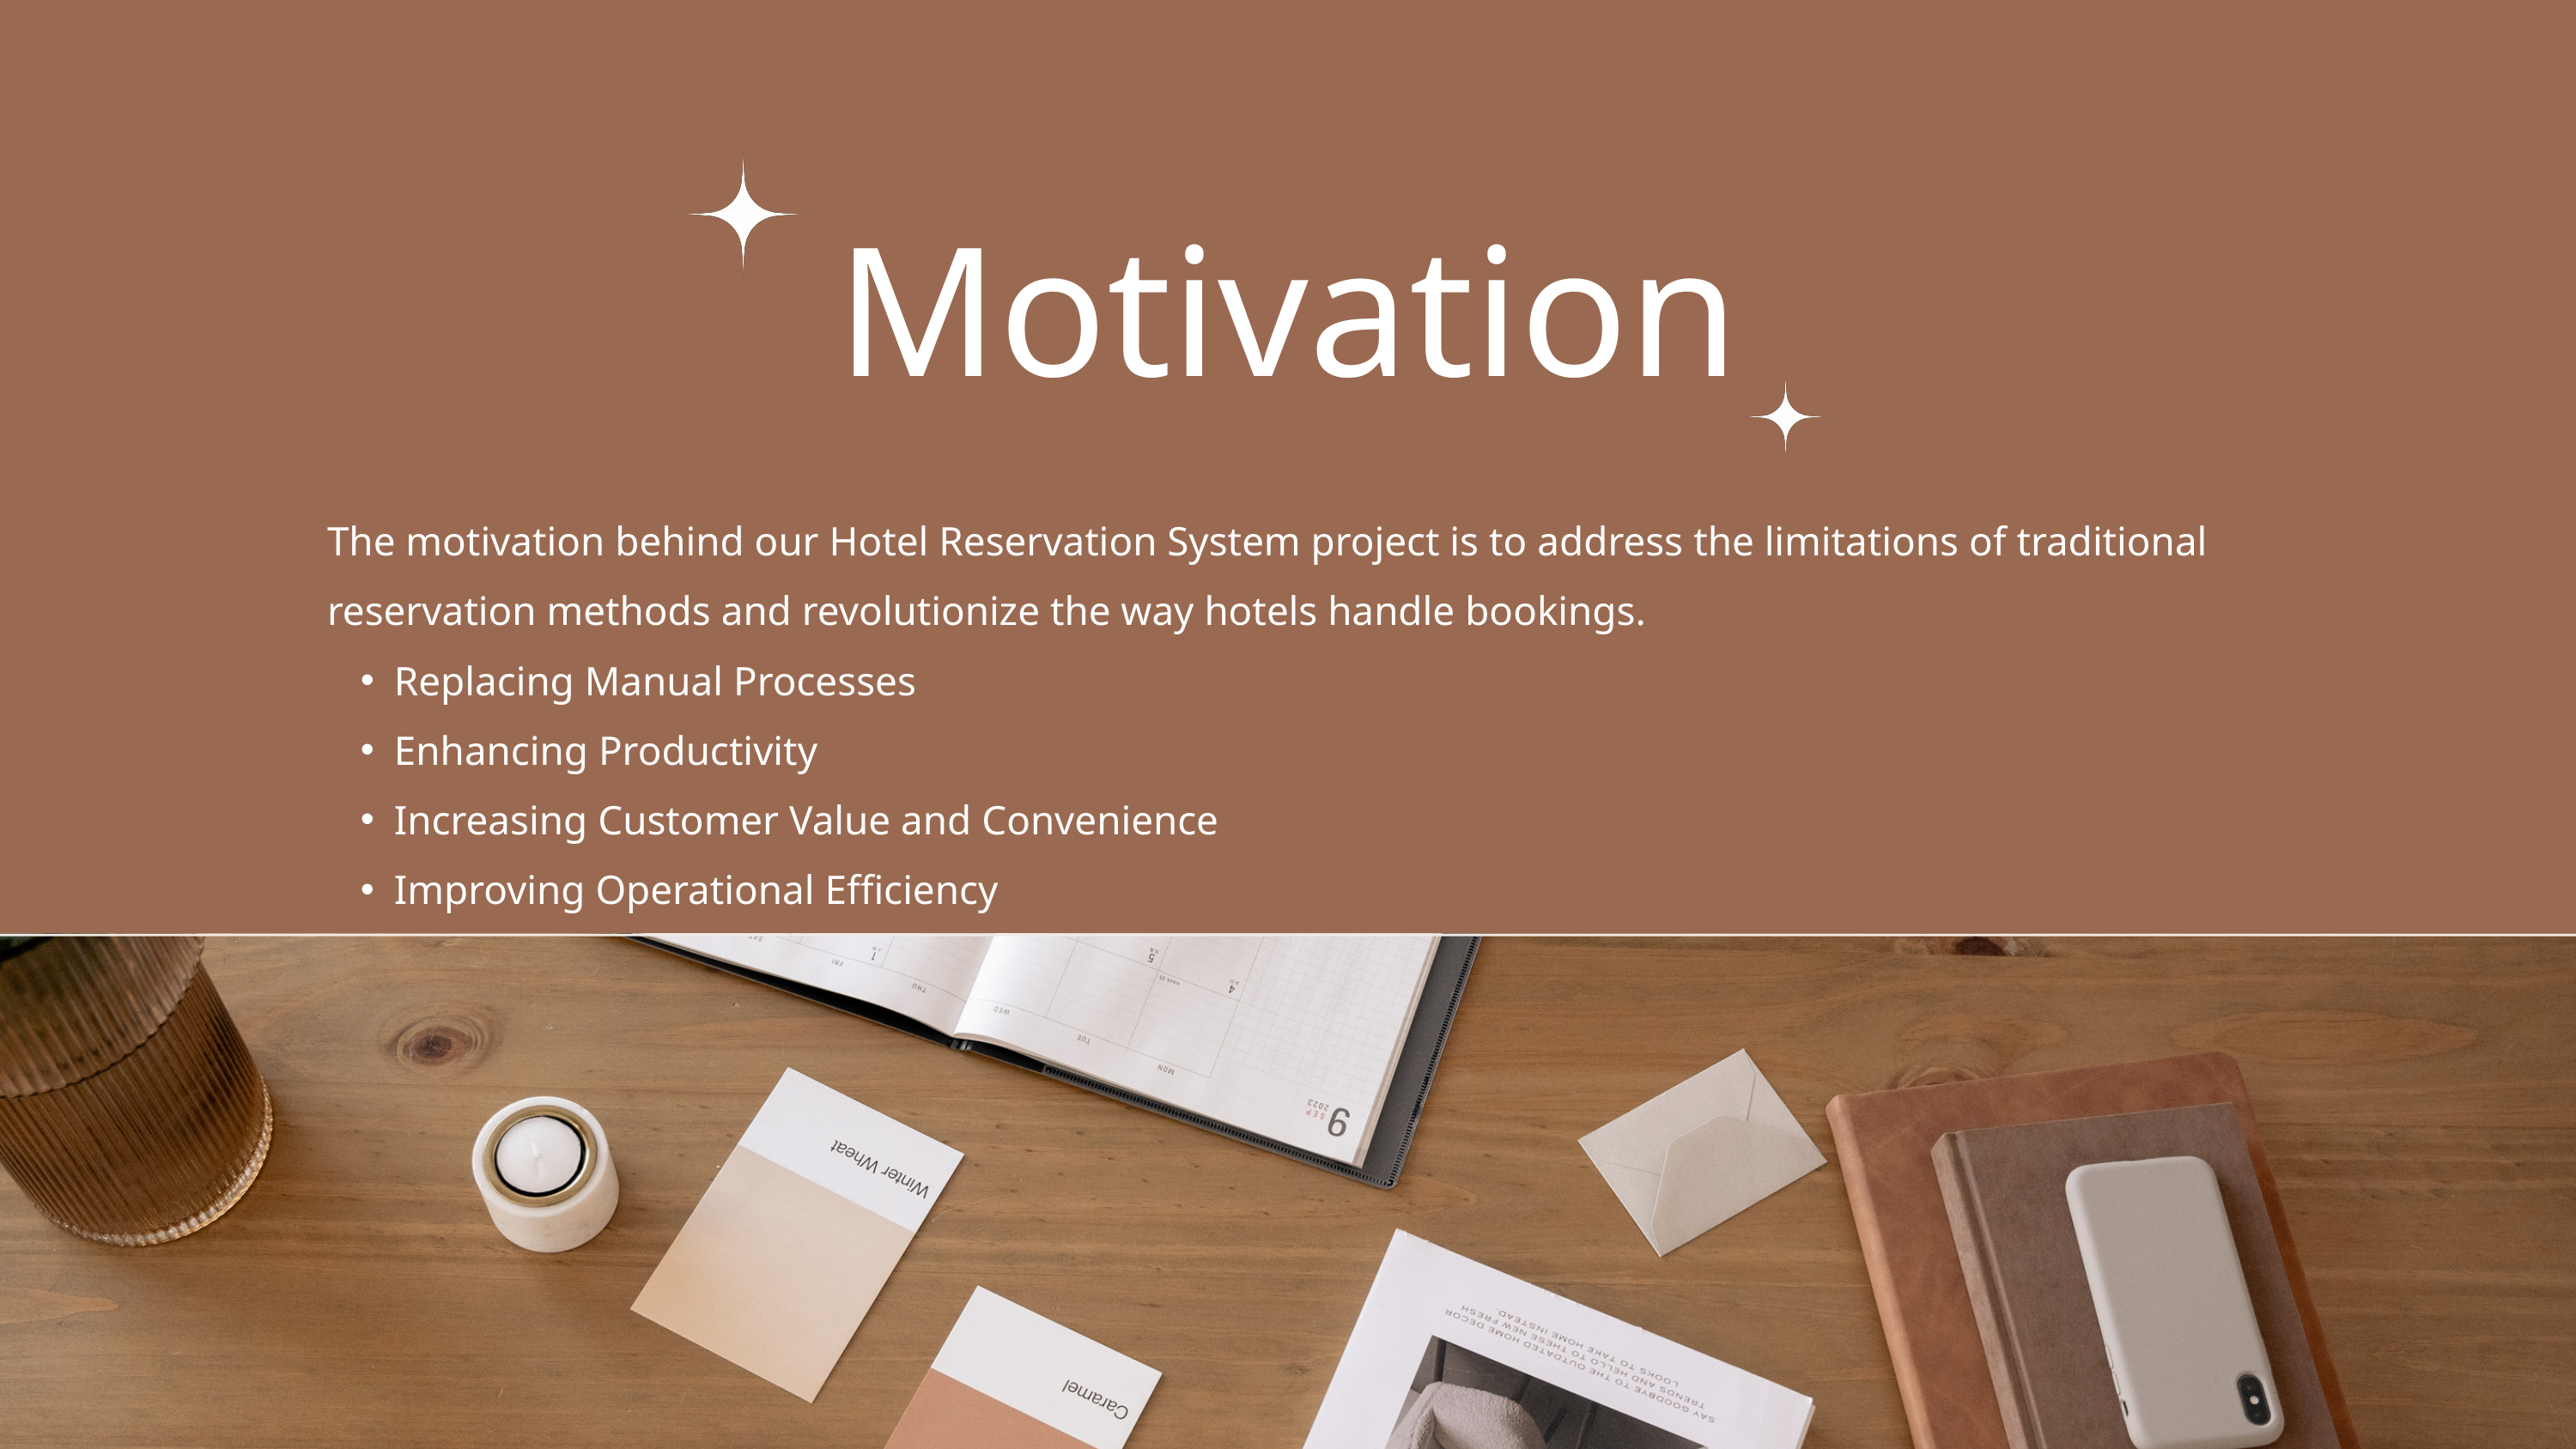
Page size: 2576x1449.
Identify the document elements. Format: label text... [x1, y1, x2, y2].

text_box Motivation [743, 221, 1833, 413]
text_box [673, 144, 813, 284]
text_box The motivation behind our Hotel Reservation System project is to address the limitations of traditional reservation methods and revolutionize the way hotels handle bookings. Replacing Manual Processes Enhancing Productivity Increasing Customer Value and Convenience Improving Operational Efficiency [326, 494, 2249, 912]
text_box [0, 936, 2576, 1449]
text_box [1738, 369, 1833, 464]
